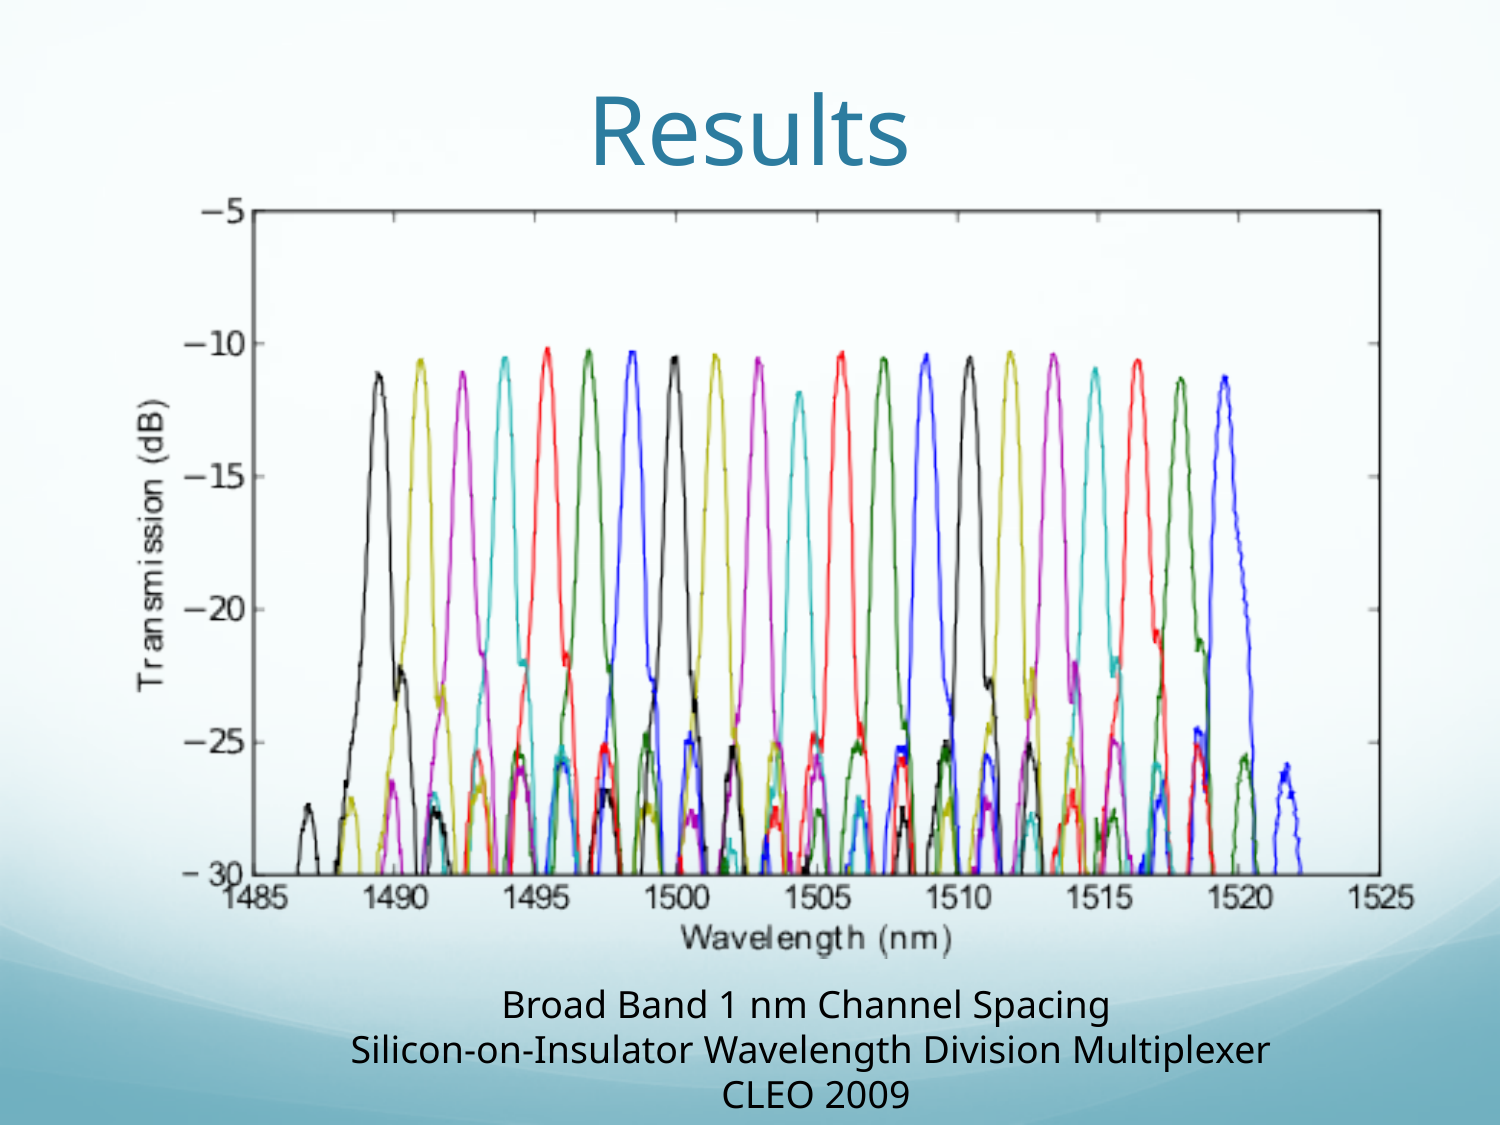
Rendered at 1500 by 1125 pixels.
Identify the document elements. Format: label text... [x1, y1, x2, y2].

title Results [90, 17, 1410, 125]
text_box Broad Band 1 nm Channel Spacing Silicon-on-Insulator Wavelength Division Multiplexer CLEO 2009 [335, 978, 1287, 1124]
picture [72, 128, 1500, 960]
